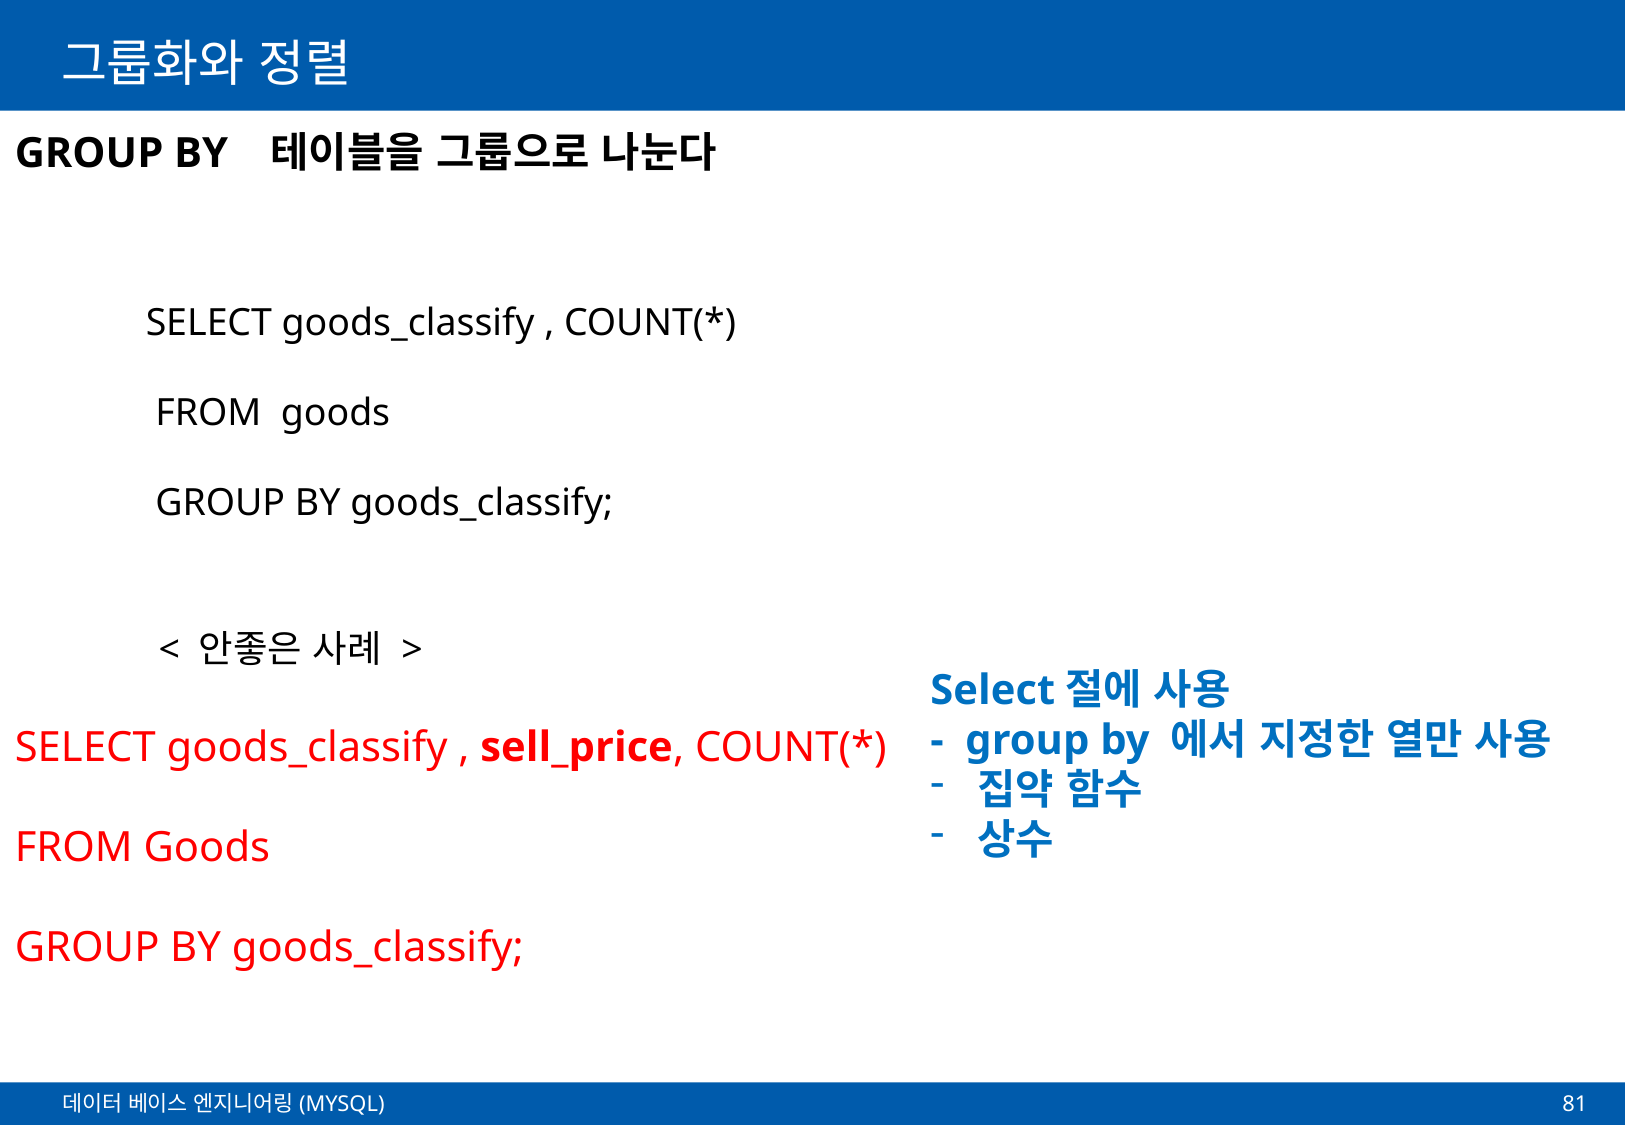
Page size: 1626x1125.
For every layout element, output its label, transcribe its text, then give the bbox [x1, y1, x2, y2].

text_box GROUP BY 테이블을 그룹으로 나눈다 [0, 117, 1625, 1086]
text_box < 안좋은 사례 > [143, 572, 438, 678]
slide_number 81 [1375, 1086, 1603, 1123]
text_box Select절에 사용 - group by 에서 지정한 열만 사용 집약 함수 상수 [915, 655, 1567, 870]
title 그룹화와 정렬 [46, 37, 1581, 95]
text_box SELECT goods_classify , sell_price, COUNT(*) FROM Goods GROUP BY goods_classify; [0, 662, 937, 978]
text_box SELECT goods_classify , COUNT(*) FROM goods GROUP BY goods_classify; [130, 245, 1017, 530]
